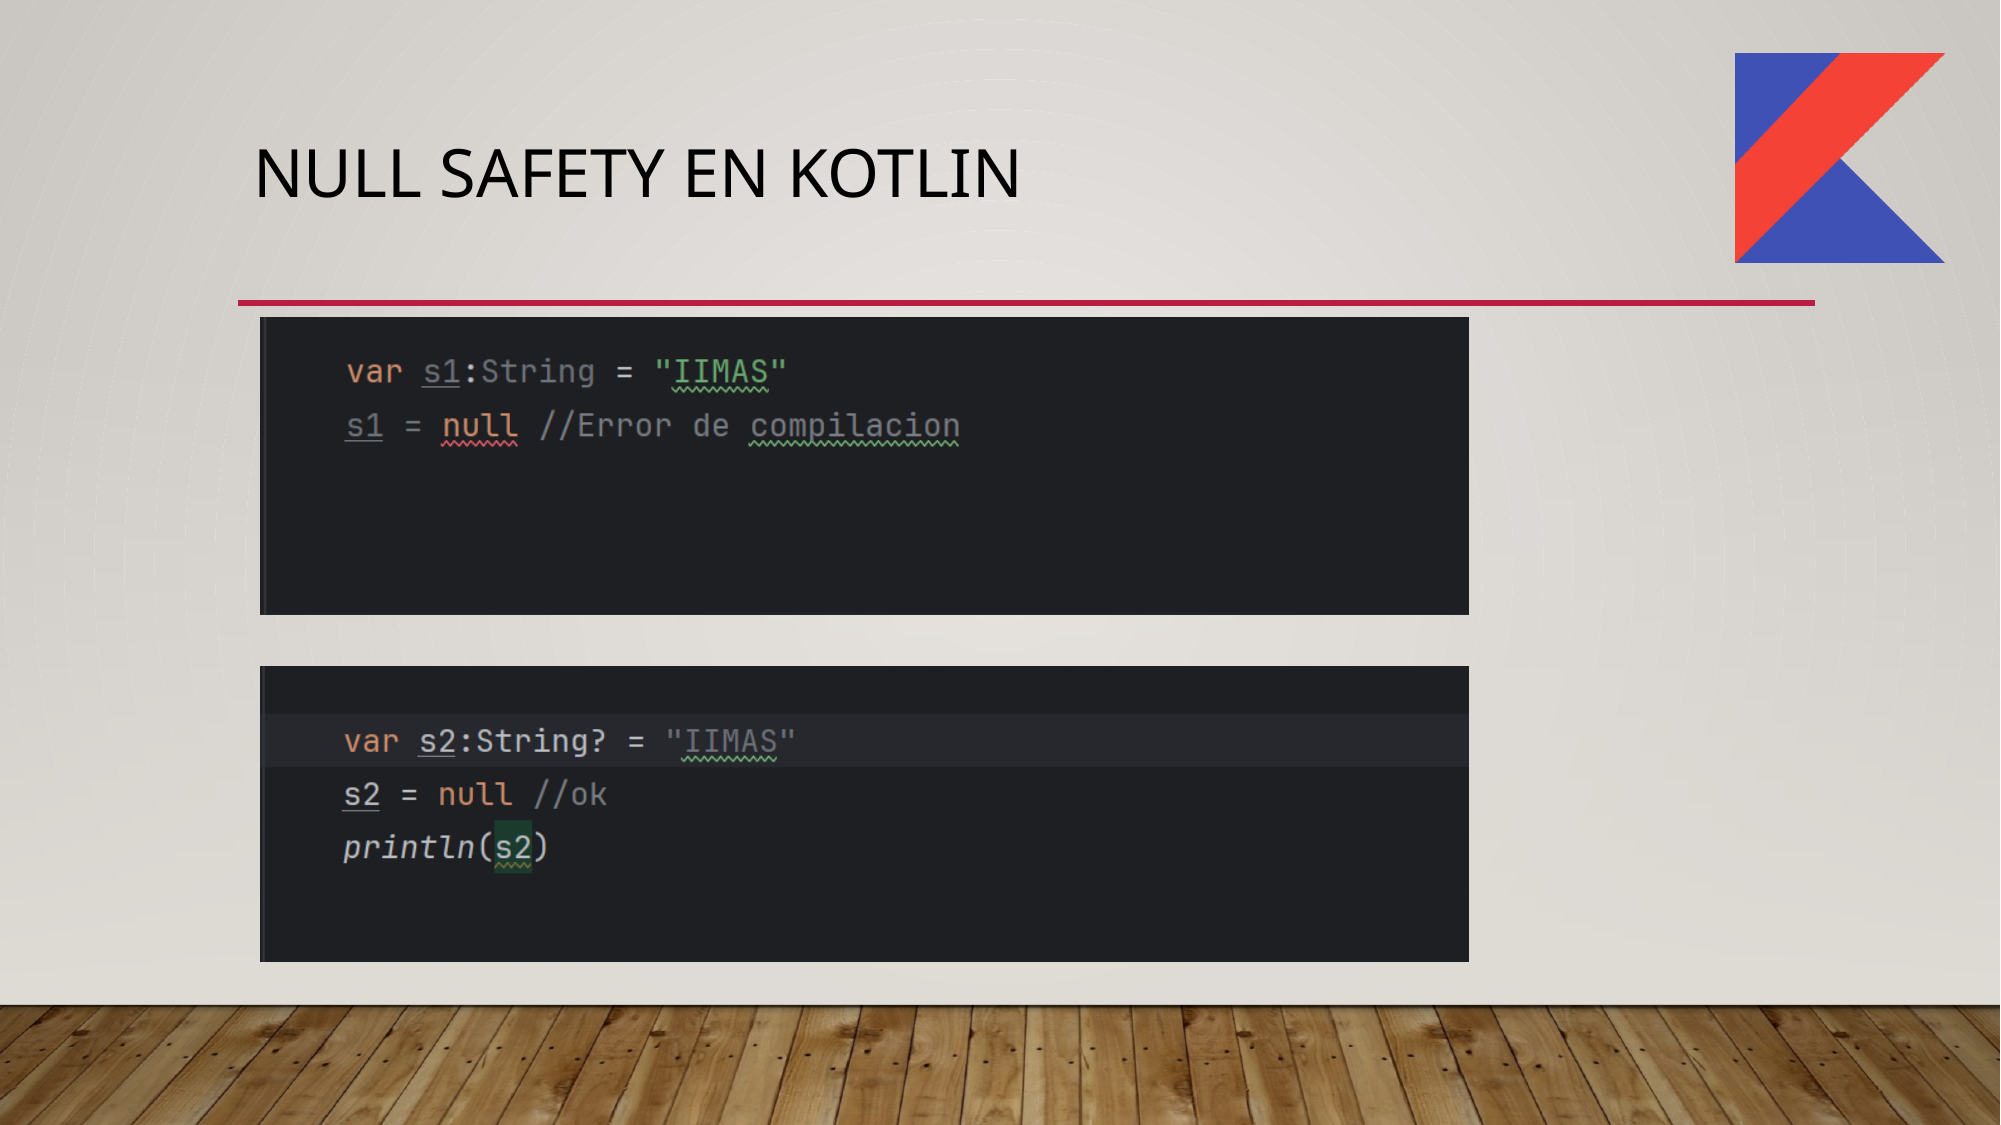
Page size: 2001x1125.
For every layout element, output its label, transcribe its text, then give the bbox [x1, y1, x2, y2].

title Null safety en Kotlin [238, 131, 1680, 305]
picture [0, 1005, 2000, 1125]
picture [1680, 0, 2000, 318]
picture [260, 666, 1469, 962]
picture [260, 317, 1469, 615]
